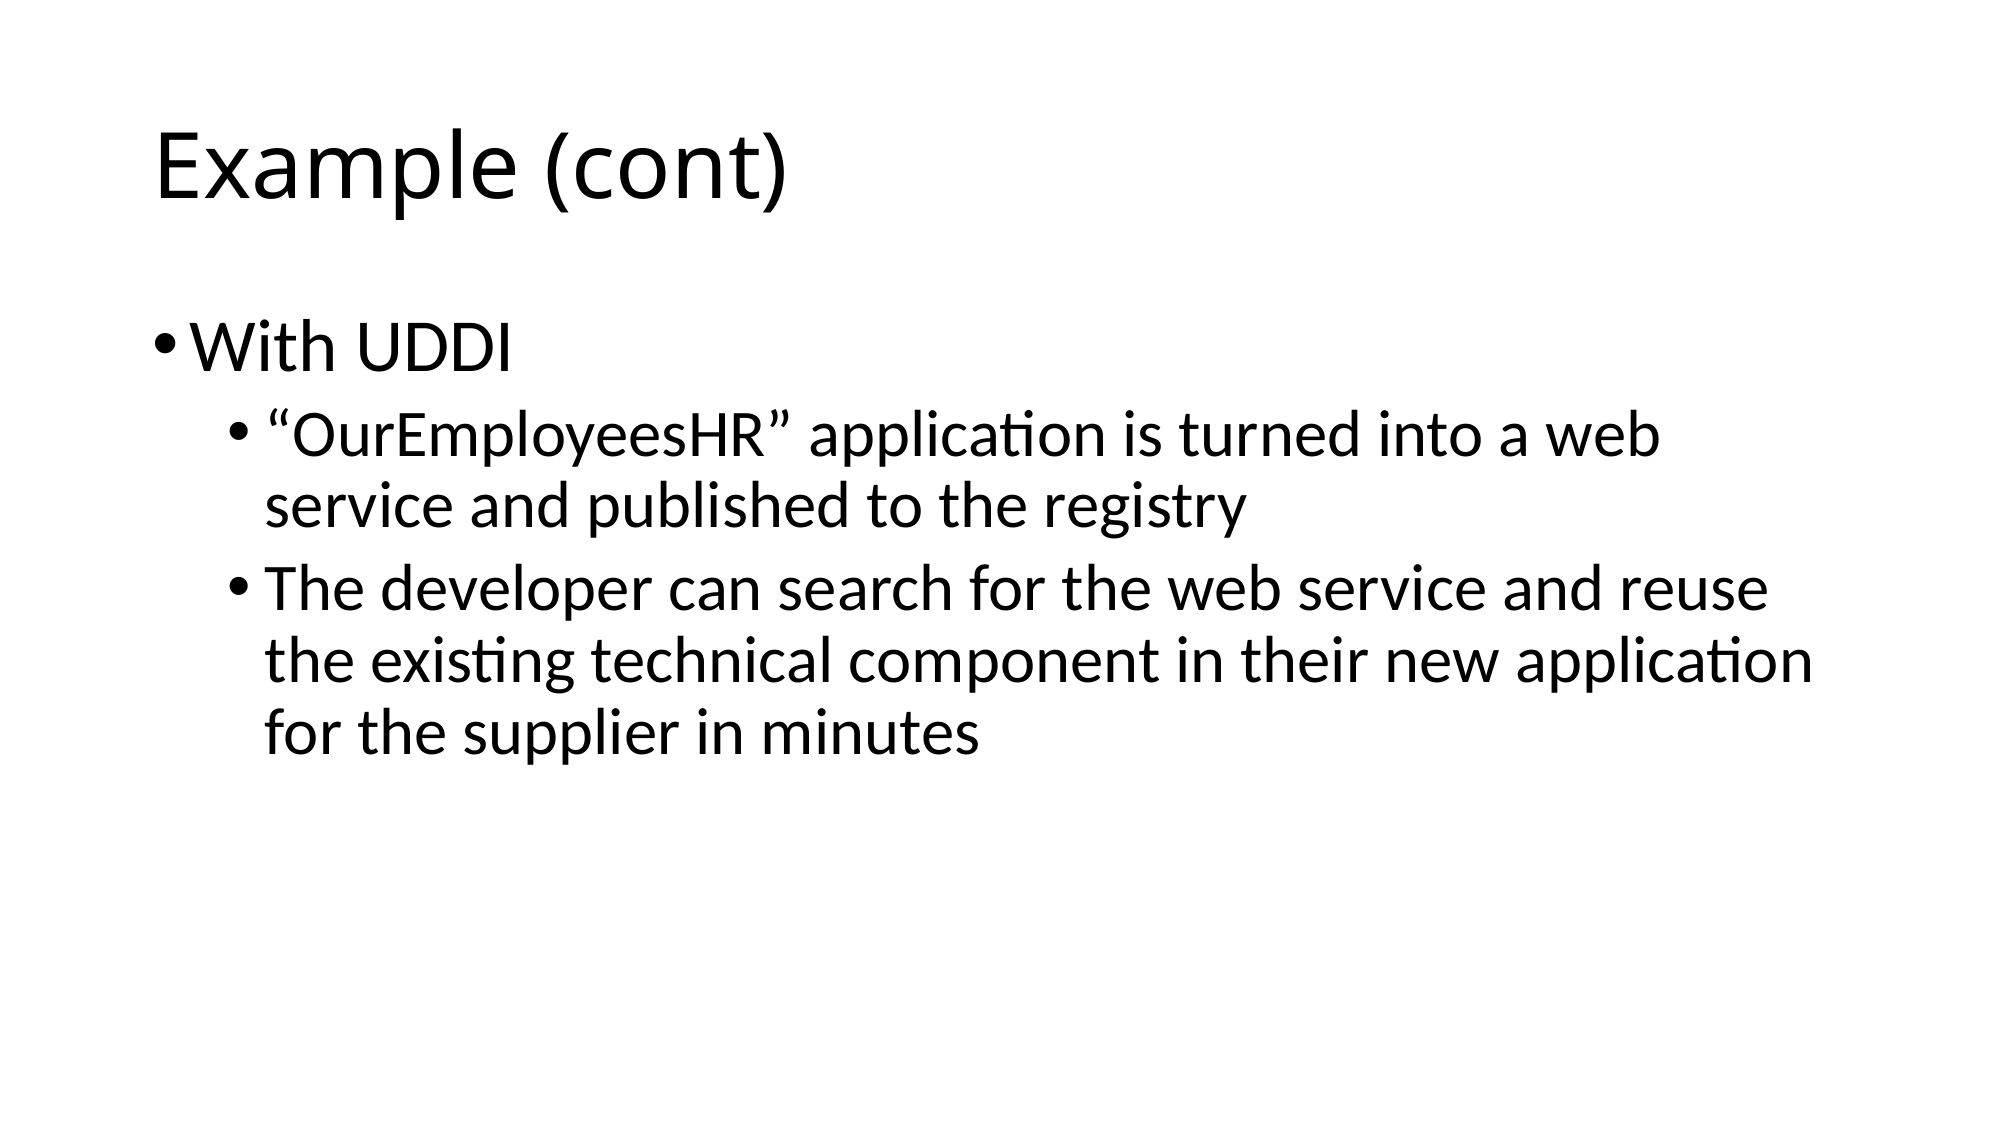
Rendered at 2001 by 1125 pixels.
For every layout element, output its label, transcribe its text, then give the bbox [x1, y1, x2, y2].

list With UDDI “OurEmployeesHR” application is turned into a web service and published to the registry The developer can search for the web service and reuse the existing technical component in their new application for the supplier in minutes [137, 299, 1863, 1014]
title Example (cont) [137, 59, 1863, 278]
